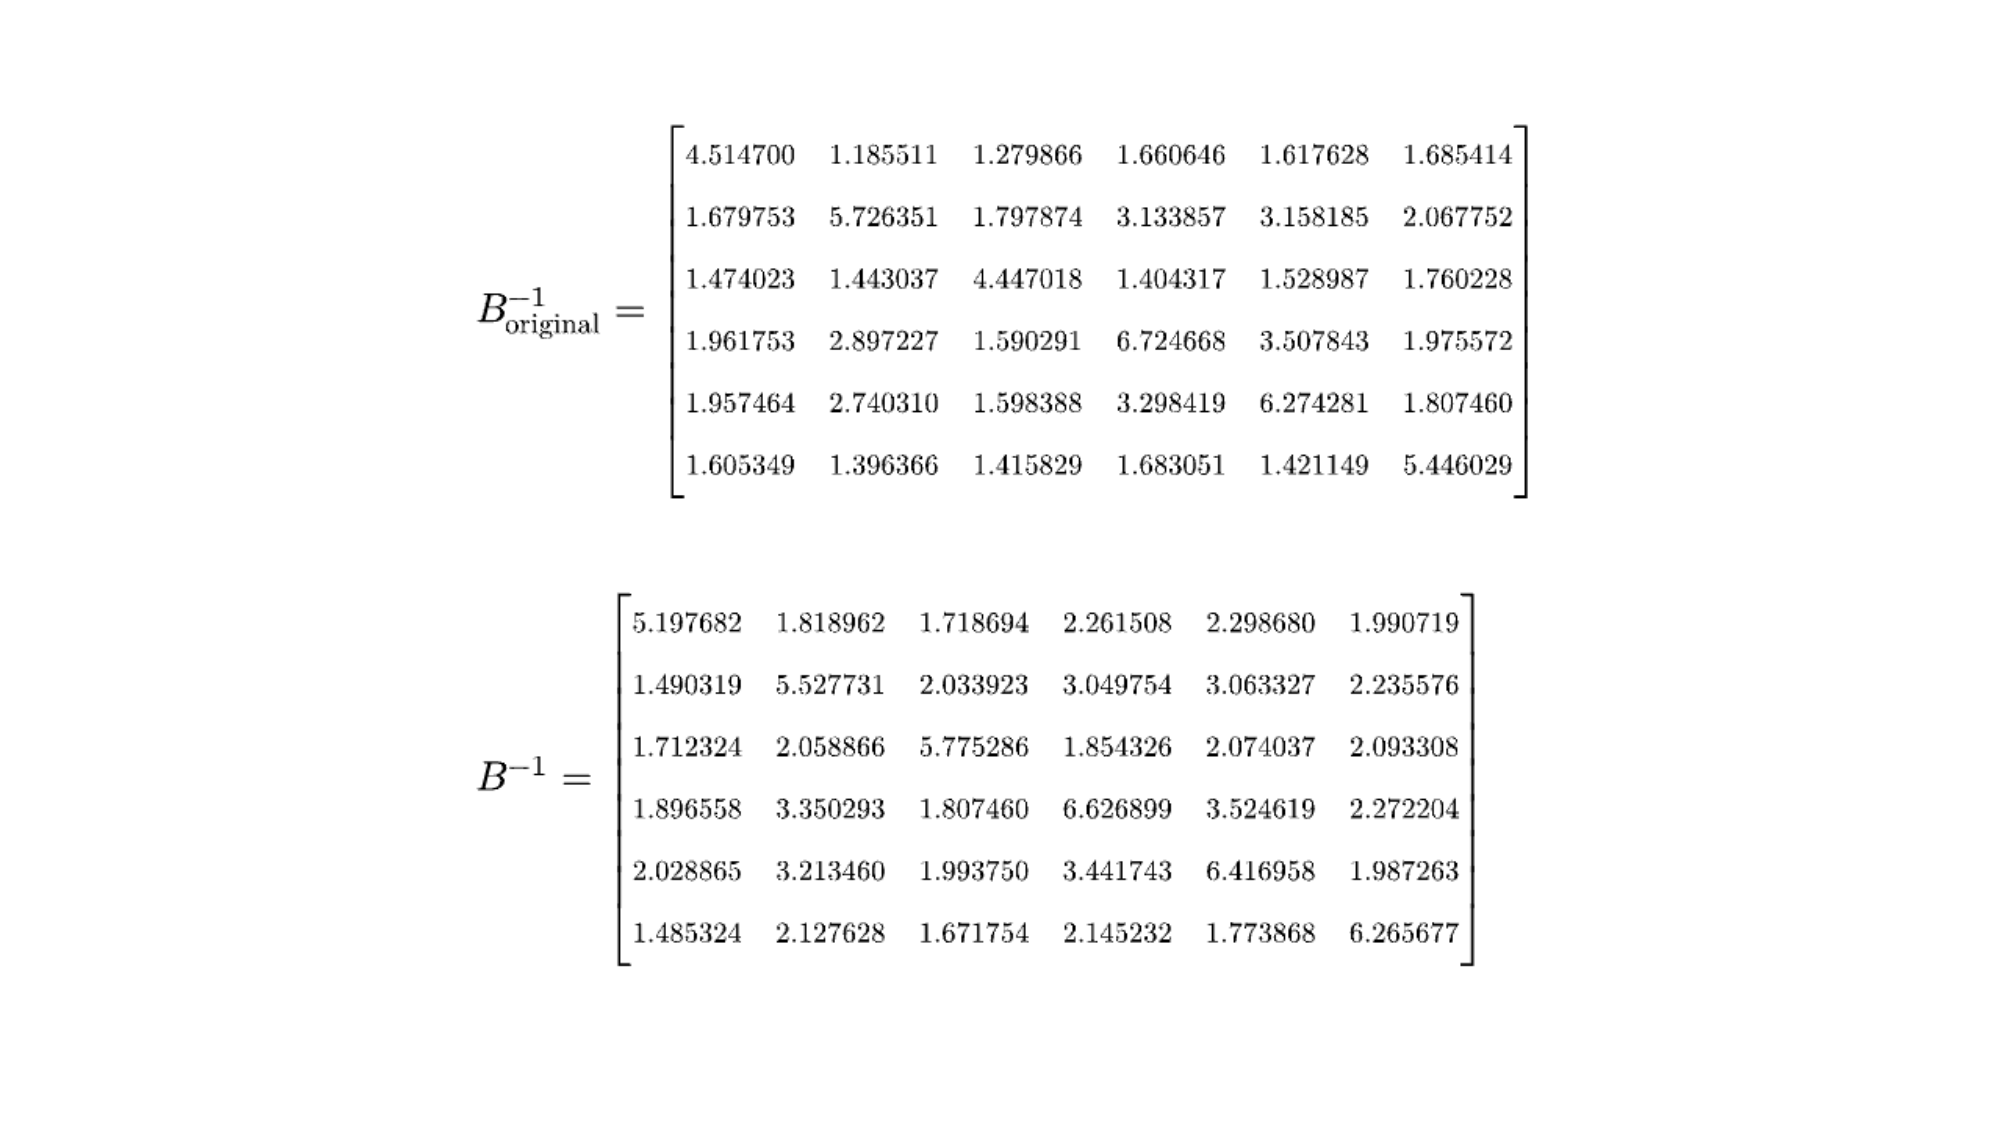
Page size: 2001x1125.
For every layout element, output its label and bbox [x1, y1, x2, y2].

picture [339, 92, 1661, 1033]
